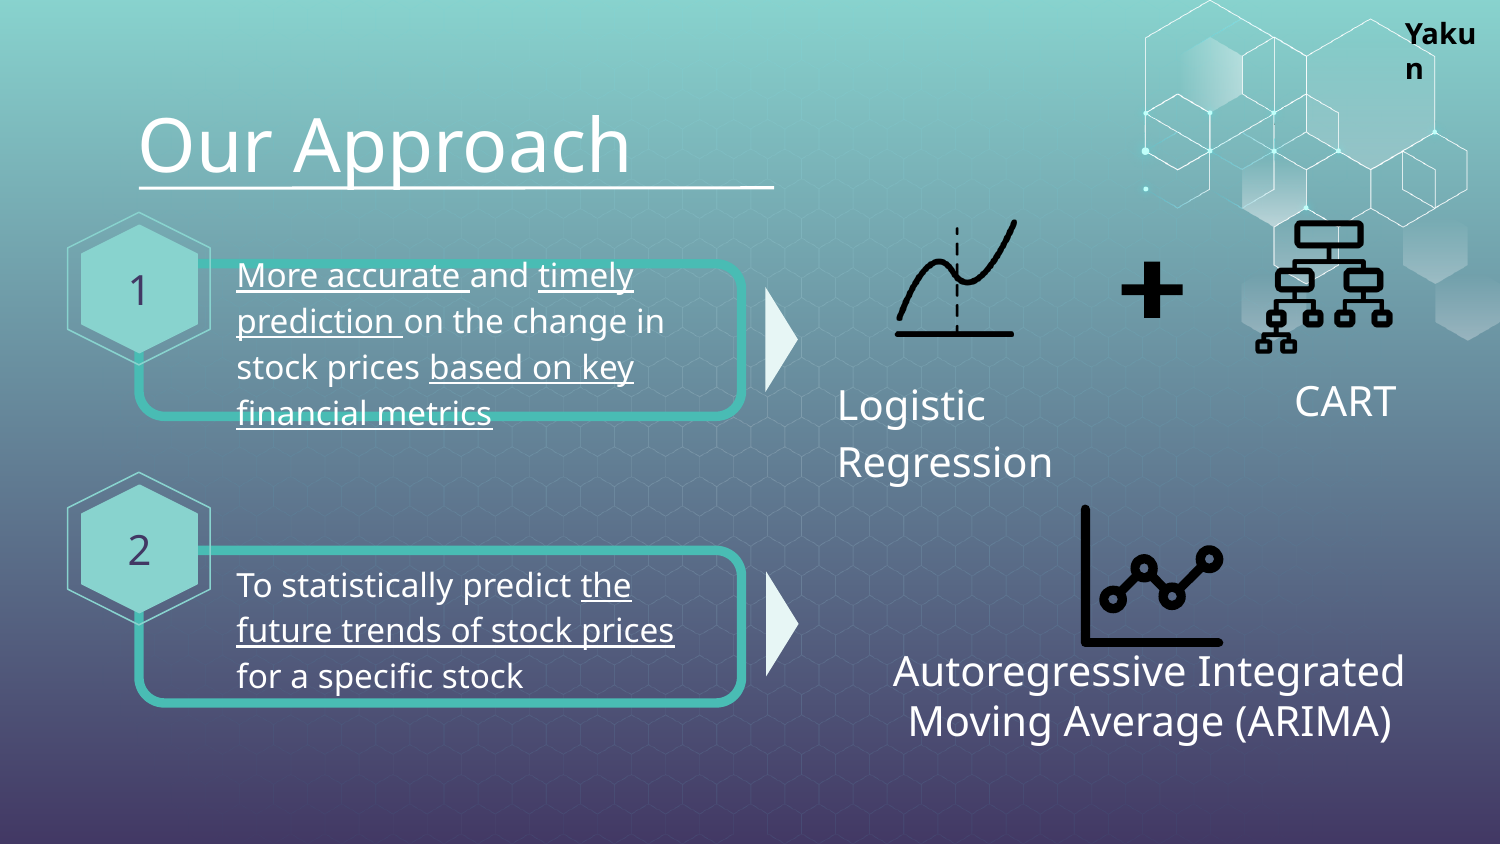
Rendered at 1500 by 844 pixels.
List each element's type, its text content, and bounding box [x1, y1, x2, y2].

text_box To statistically predict the future trends of stock prices for a specific stock [138, 550, 742, 703]
text_box [763, 284, 800, 394]
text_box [1080, 504, 1224, 648]
text_box Yakun [1389, 0, 1500, 68]
text_box Autoregressive Integrated Moving Average (ARIMA) [877, 630, 1422, 776]
text_box More accurate and timely prediction on the change in stock prices based on key financial metrics [138, 263, 742, 417]
title Our Approach [122, 82, 1500, 193]
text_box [67, 471, 211, 626]
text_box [67, 212, 211, 366]
text_box CART [1279, 367, 1421, 432]
text_box [1121, 261, 1183, 318]
text_box Logistic Regression [821, 356, 1169, 418]
picture [102, 0, 1500, 844]
text_box [764, 569, 801, 679]
